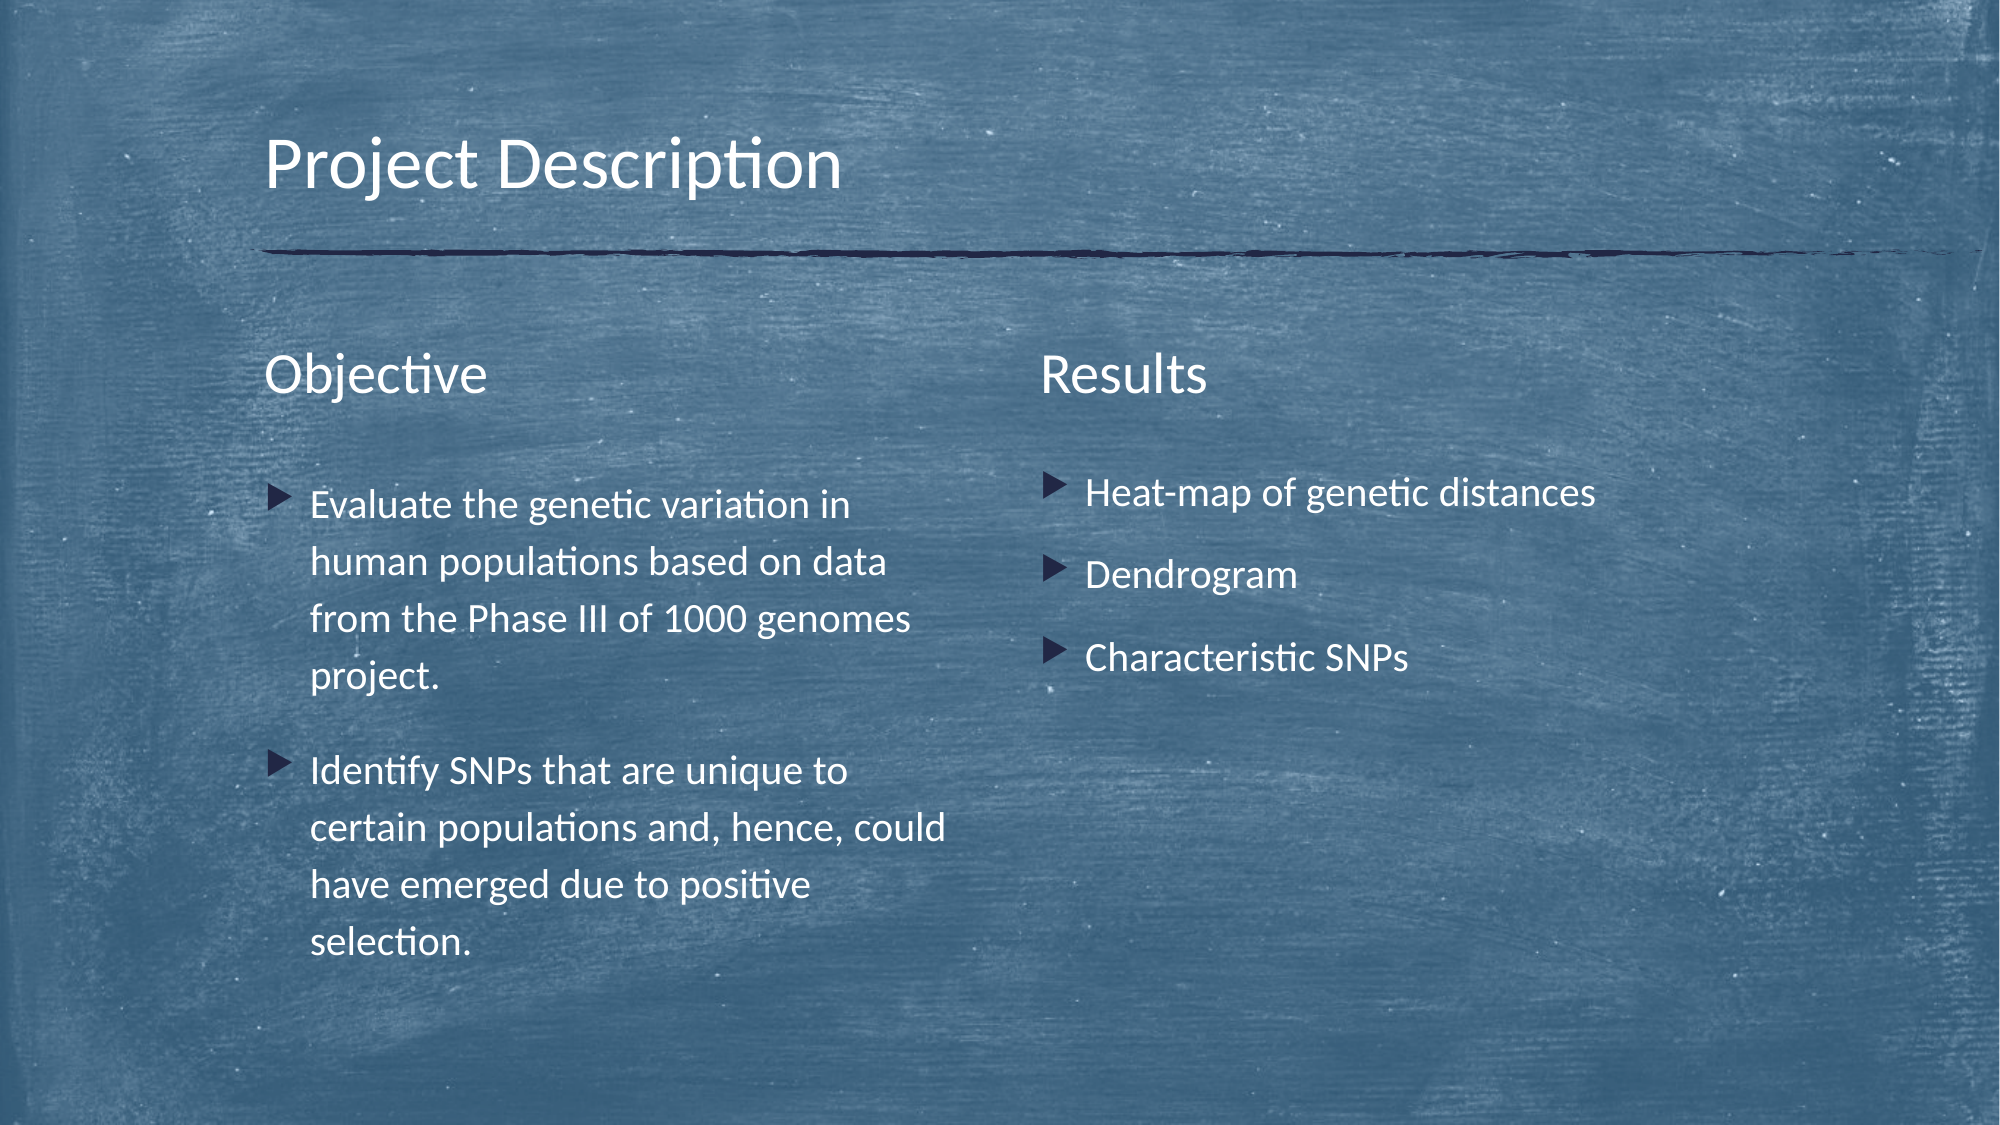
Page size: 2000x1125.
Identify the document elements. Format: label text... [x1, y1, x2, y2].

list Heat-map of genetic distances Dendrogram Characteristic SNPs [1025, 462, 1750, 1013]
list Results [1025, 312, 1750, 438]
title Project Description [249, 45, 1750, 213]
list Objective [249, 312, 975, 438]
list Evaluate the genetic variation in human populations based on data from the Phase III of 1000 genomes project. Identify SNPs that are unique to certain populations and, hence, could have emerged due to positive selection. [249, 462, 975, 1013]
